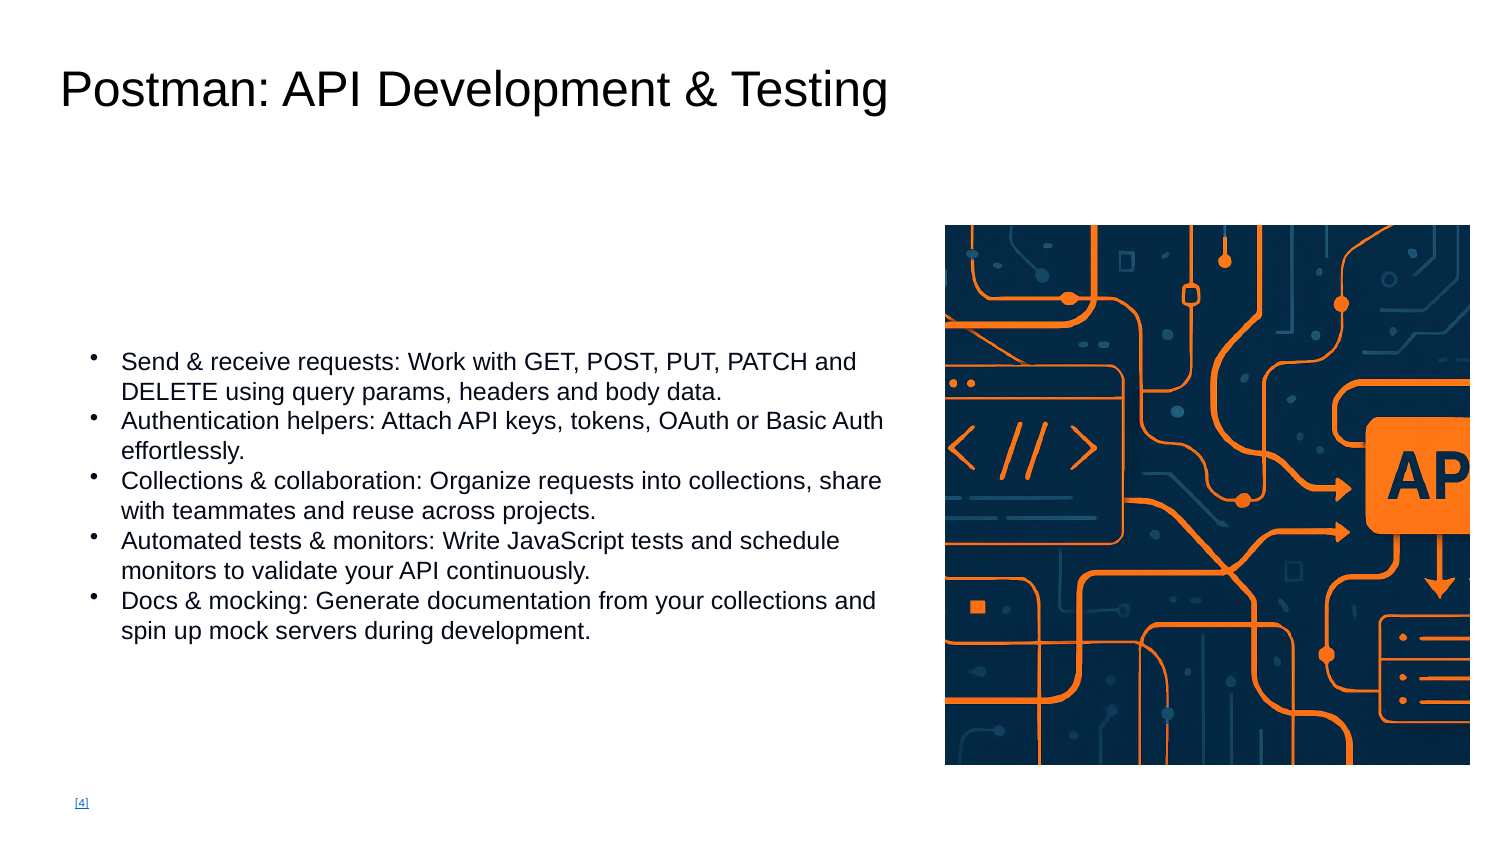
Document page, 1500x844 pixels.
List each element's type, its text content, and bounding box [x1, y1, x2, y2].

text_box Send & receive requests: Work with GET, POST, PUT, PATCH and DELETE using query params, headers and body data. Authentication helpers: Attach API keys, tokens, OAuth or Basic Auth effortlessly. Collections & collaboration: Organize requests into collections, share with teammates and reuse across projects. Automated tests & monitors: Write JavaScript tests and schedule monitors to validate your API continuously. Docs & mocking: Generate documentation from your collections and spin up mock servers during development. [74, 224, 930, 765]
picture [944, 224, 1470, 765]
text_box [4] [59, 783, 1440, 822]
text_box Postman: API Development & Testing [44, 45, 1455, 128]
